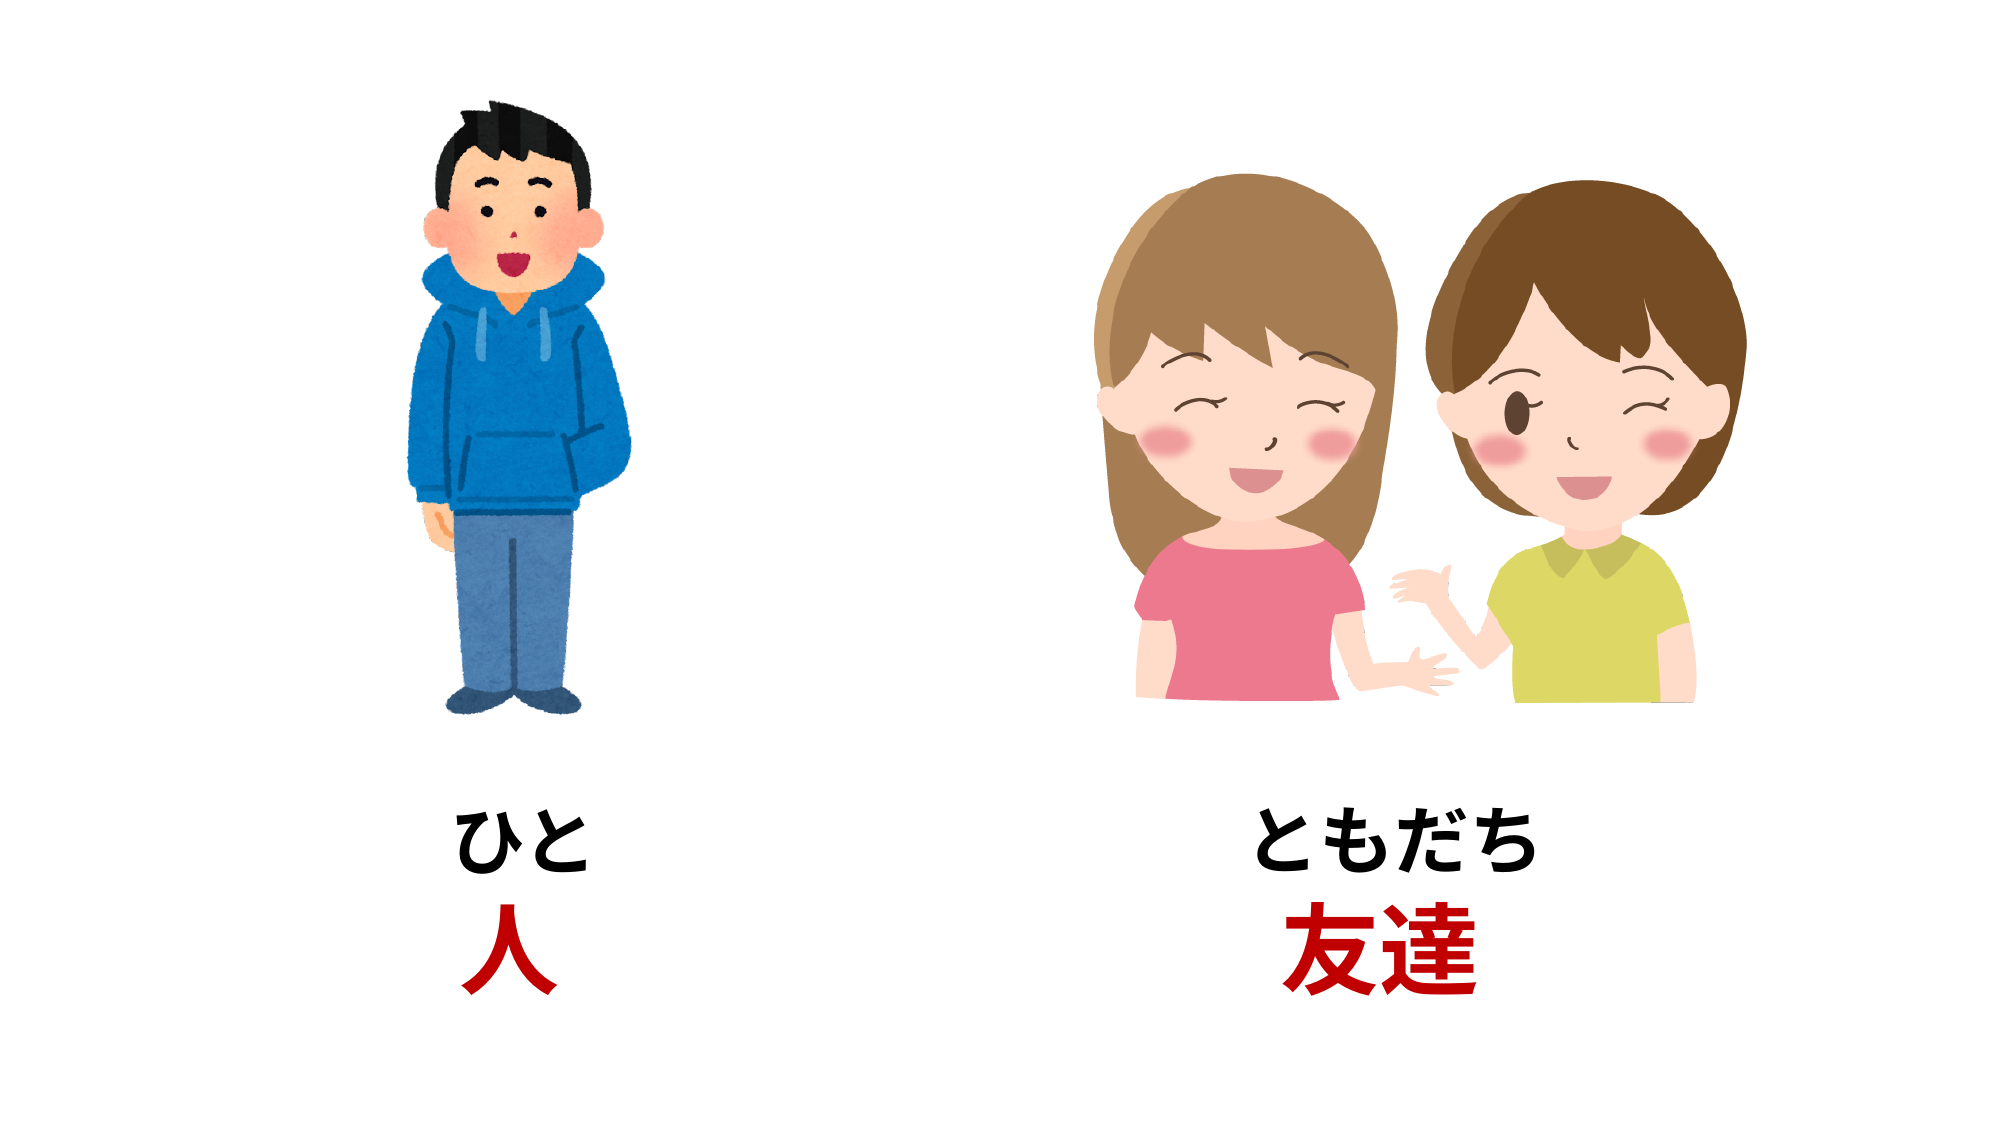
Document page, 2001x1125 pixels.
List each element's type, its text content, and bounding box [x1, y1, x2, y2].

text_box ともだち [1172, 786, 1617, 892]
text_box ひと [252, 787, 796, 892]
text_box 人 [287, 892, 732, 1015]
picture [1046, 109, 1783, 770]
picture [313, 92, 735, 725]
text_box 友達 [1157, 880, 1603, 1015]
